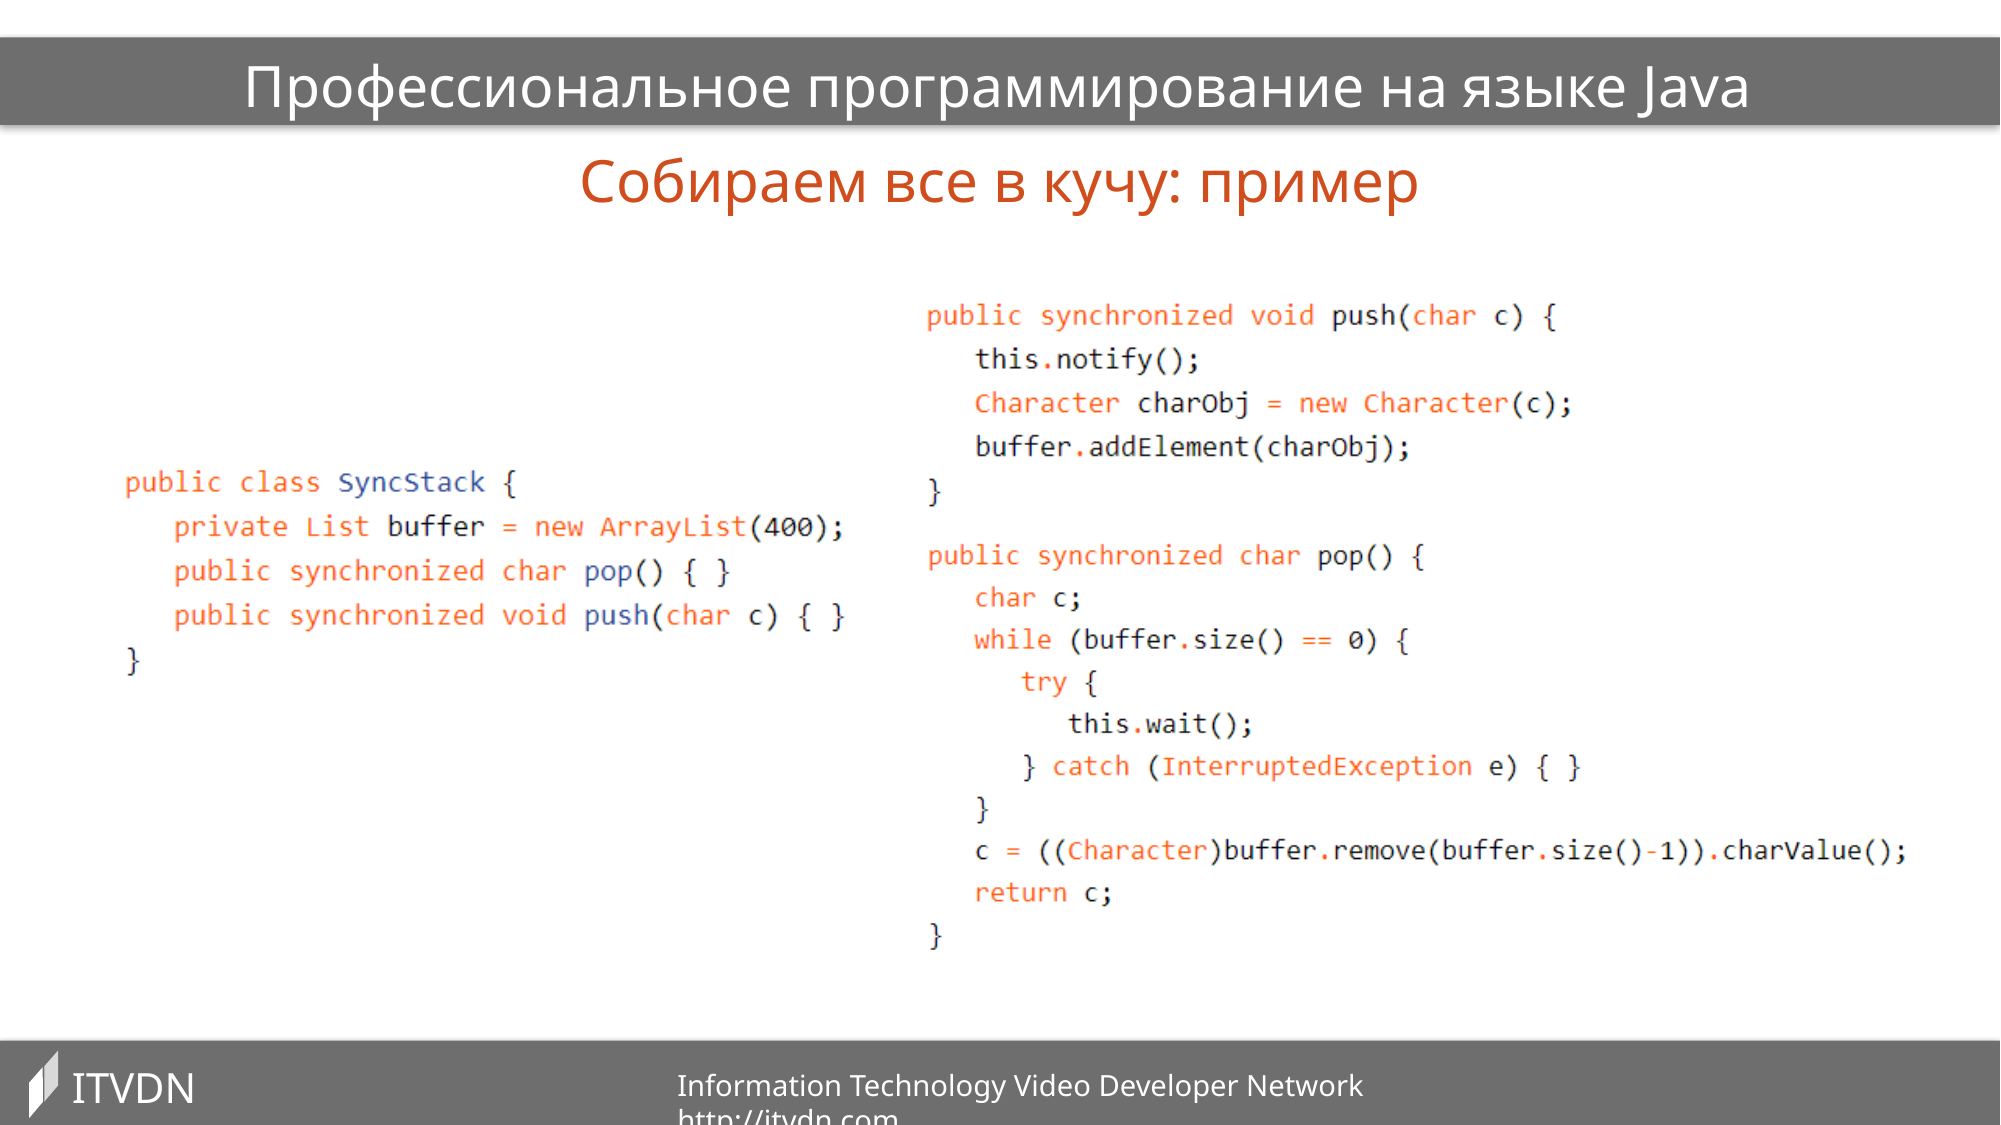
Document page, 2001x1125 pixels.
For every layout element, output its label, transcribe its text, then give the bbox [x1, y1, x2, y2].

text_box Information Technology Video Developer Network http://itvdn.com [662, 1059, 1963, 1125]
text_box Собираем все в кучу: пример [324, 138, 1675, 225]
text_box Профессиональное программирование на языке Java [207, 37, 1788, 132]
picture [914, 535, 1917, 975]
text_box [28, 1050, 59, 1119]
text_box ITVDN [62, 1054, 212, 1120]
text_box [0, 1037, 2000, 1125]
picture [912, 290, 1587, 518]
picture [112, 464, 866, 689]
text_box [0, 34, 2000, 128]
